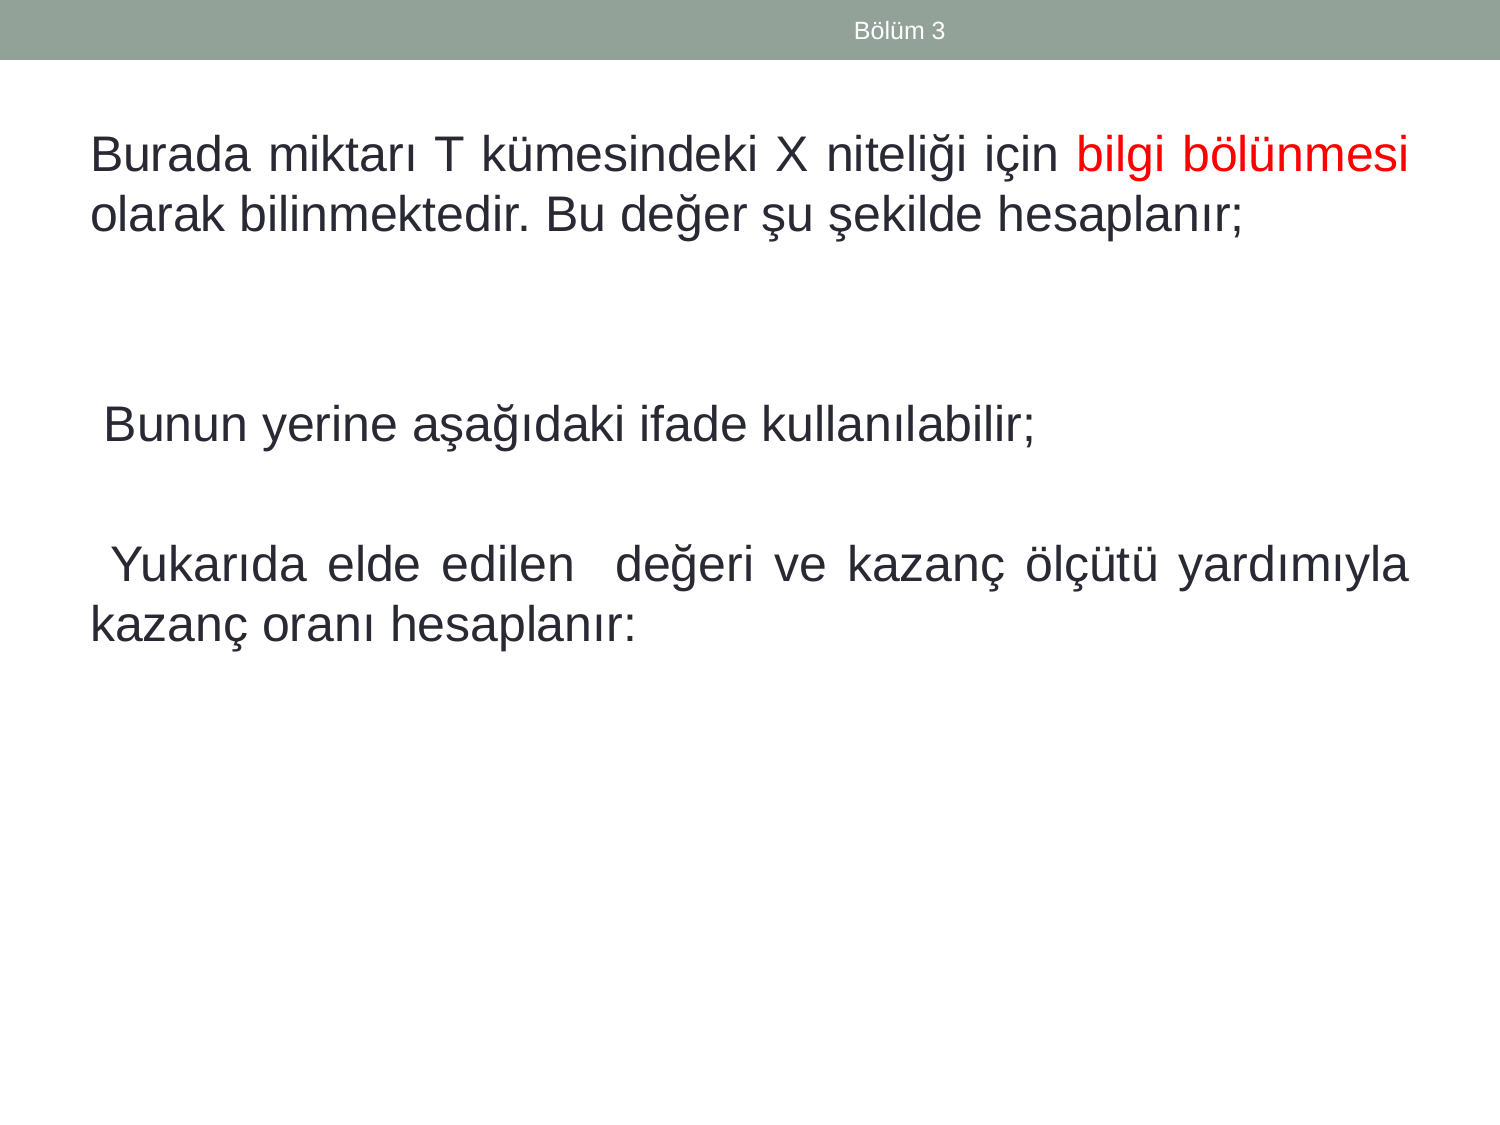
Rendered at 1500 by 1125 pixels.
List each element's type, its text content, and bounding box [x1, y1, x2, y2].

footer Bölüm 3 [562, 3, 1238, 57]
